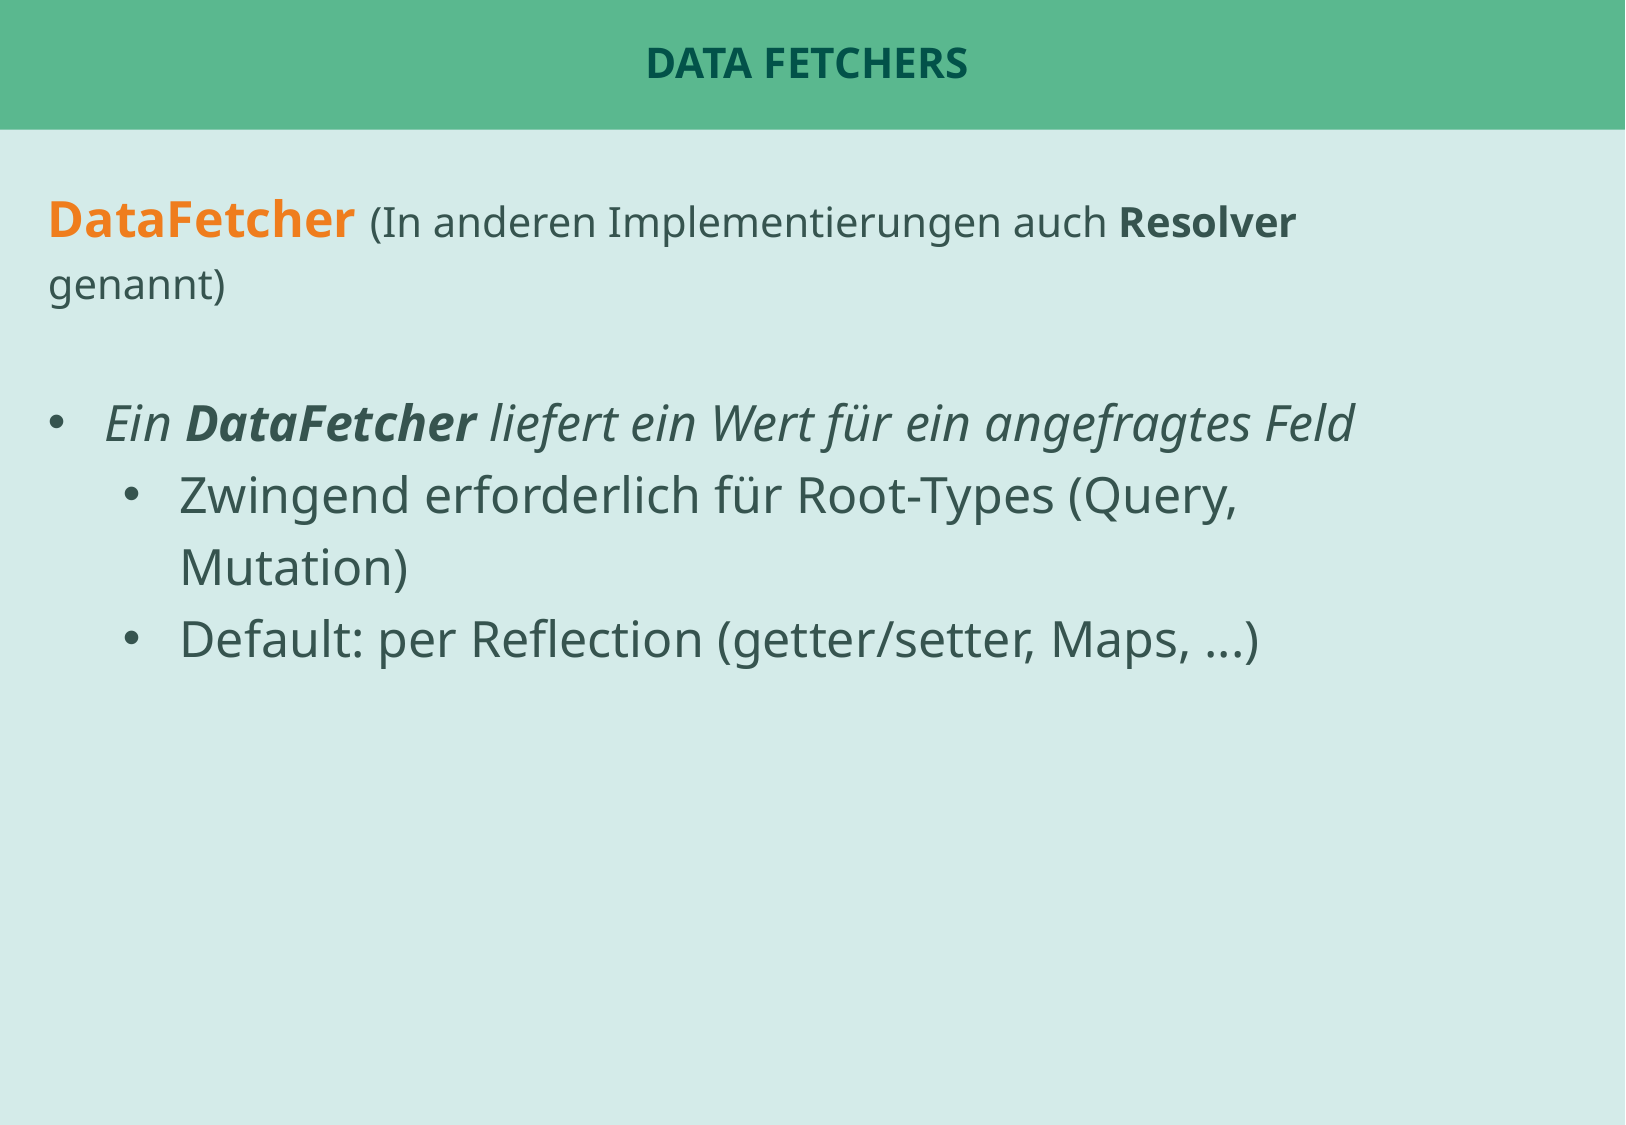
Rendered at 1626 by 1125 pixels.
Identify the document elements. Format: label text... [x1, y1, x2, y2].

text_box DataFetcher (In anderen Implementierungen auch Resolver genannt) Ein DataFetcher liefert ein Wert für ein angefragtes Feld Zwingend erforderlich für Root-Types (Query, Mutation) Default: per Reflection (getter/setter, Maps, ...) [33, 168, 1413, 747]
title Data Fetchers [0, 0, 1625, 130]
